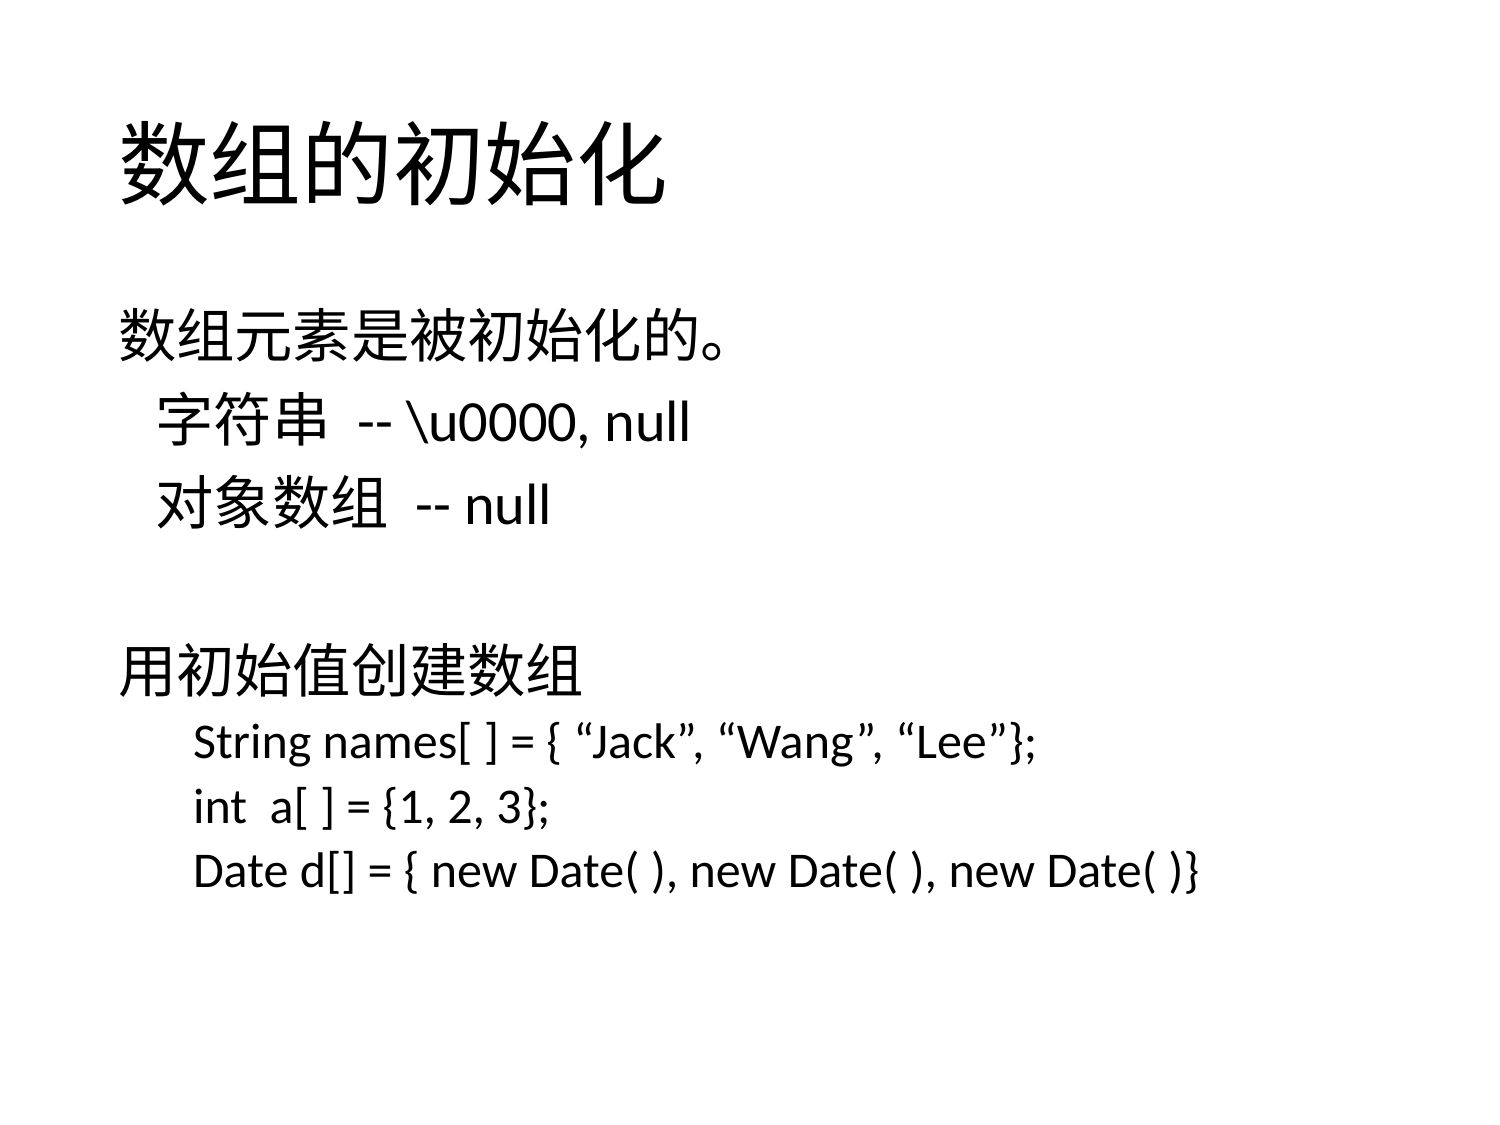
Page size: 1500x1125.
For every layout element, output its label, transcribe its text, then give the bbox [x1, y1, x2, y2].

list 数组元素是被初始化的。 字符串 -- \u0000, null 对象数组 -- null 用初始值创建数组 String names[ ] = { “Jack”, “Wang”, “Lee”}; int a[ ] = {1, 2, 3}; Date d[] = { new Date( ), new Date( ), new Date( )} [103, 299, 1397, 1014]
title 数组的初始化 [103, 59, 1397, 278]
